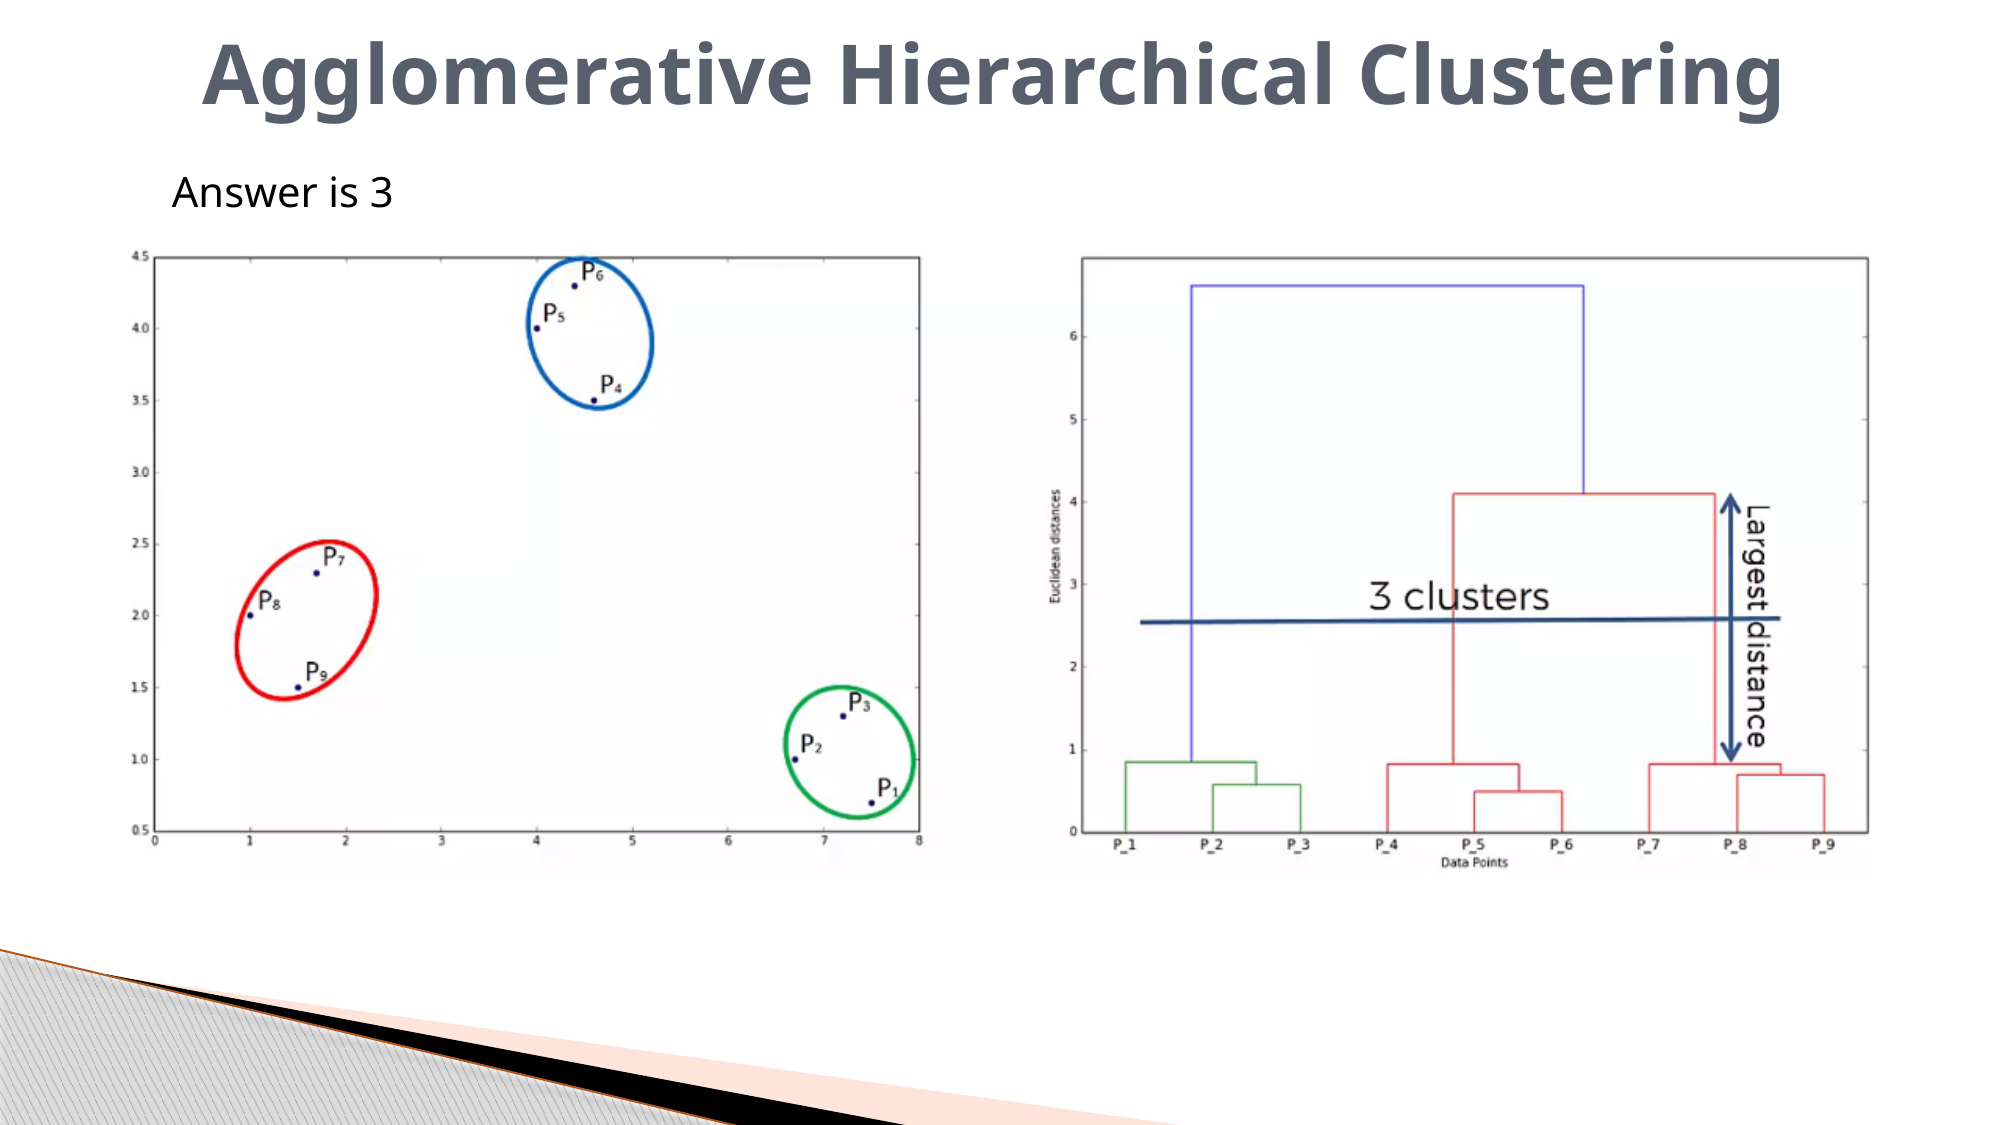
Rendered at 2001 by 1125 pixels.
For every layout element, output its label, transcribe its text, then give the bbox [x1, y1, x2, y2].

title Agglomerative Hierarchical Clustering [187, 13, 1813, 129]
picture [126, 233, 1874, 892]
text_box Answer is 3 [157, 158, 1813, 224]
